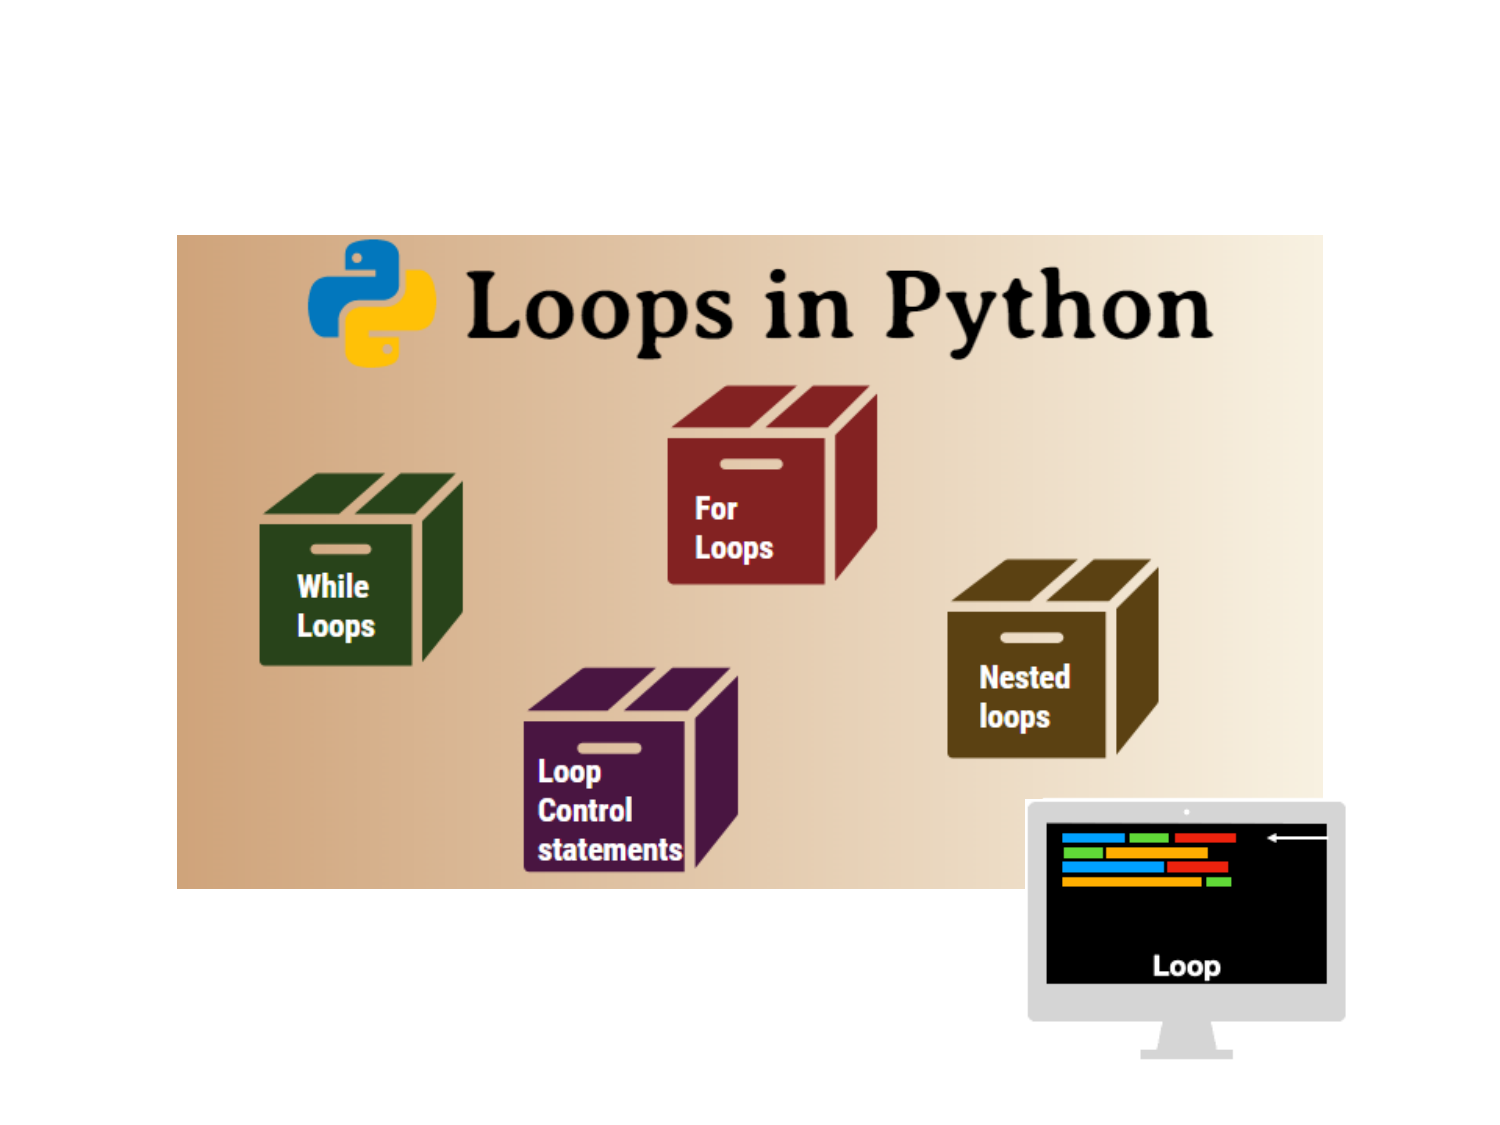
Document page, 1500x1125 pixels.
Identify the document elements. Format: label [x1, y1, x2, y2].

picture [177, 235, 1349, 1062]
